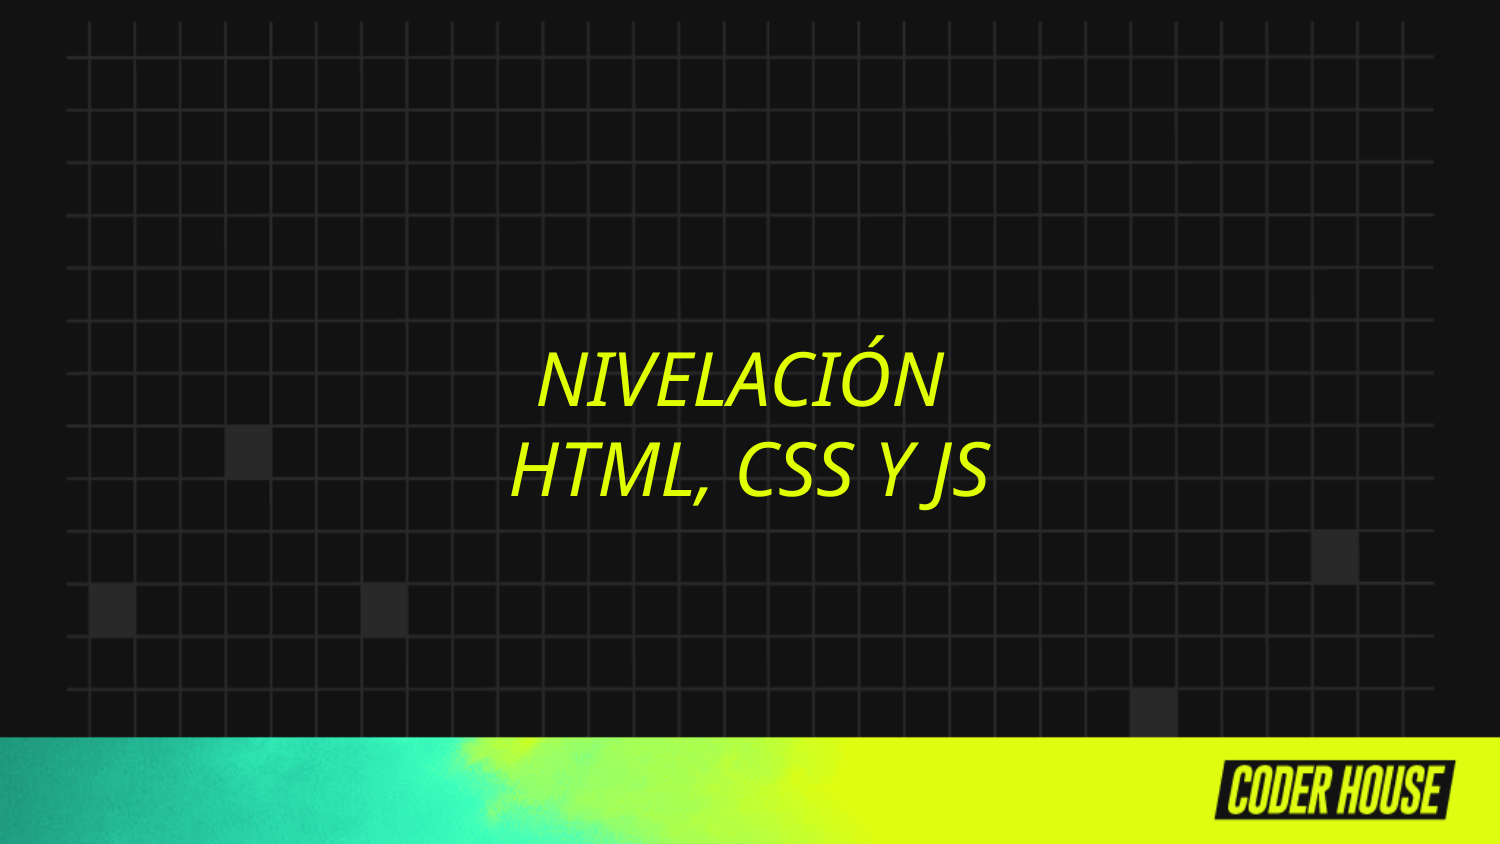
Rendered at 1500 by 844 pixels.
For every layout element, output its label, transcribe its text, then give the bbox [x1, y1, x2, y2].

text_box NIVELACIÓN HTML, CSS Y JS [320, 340, 1180, 503]
picture [0, 0, 1500, 844]
